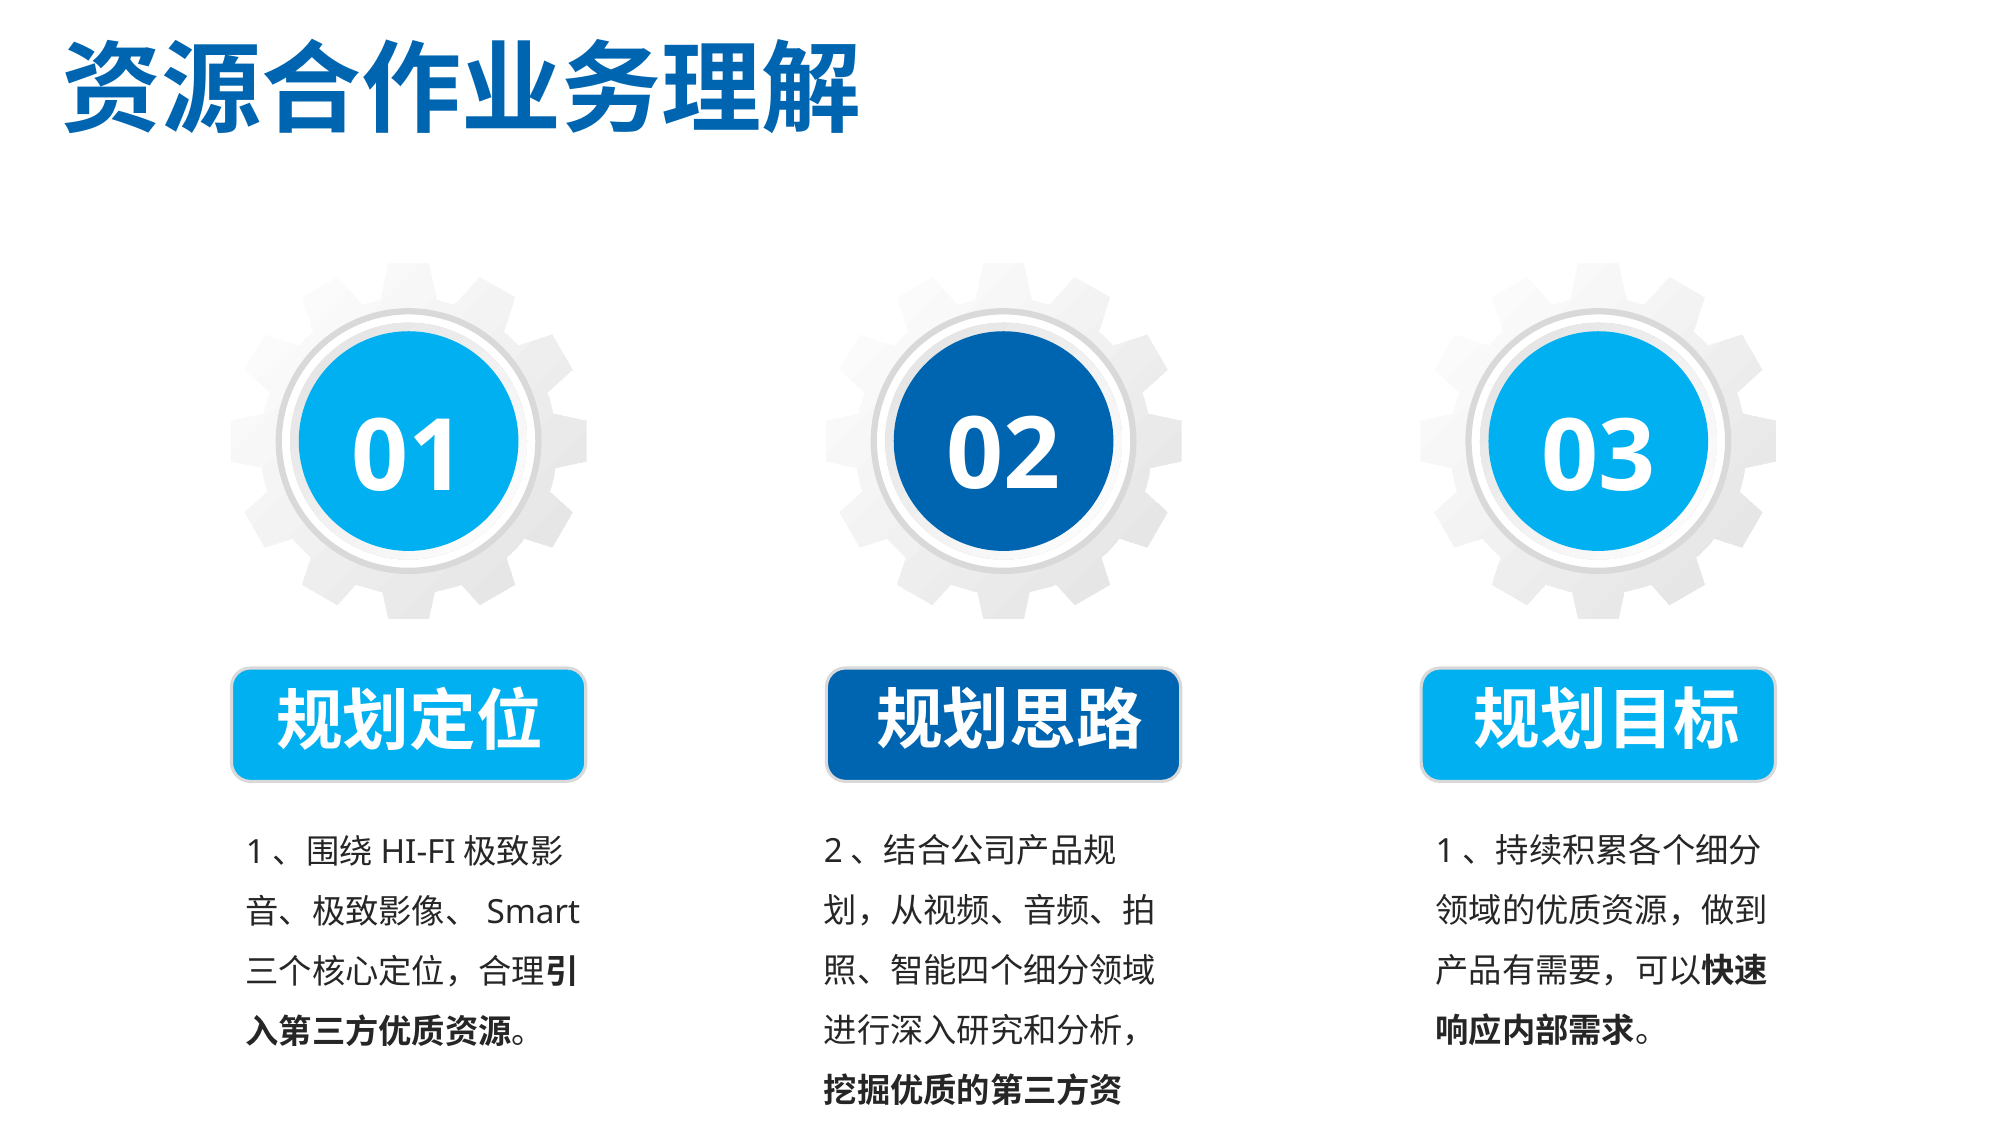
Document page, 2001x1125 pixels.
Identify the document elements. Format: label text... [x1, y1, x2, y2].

text_box [1506, 519, 1691, 562]
text_box [920, 516, 1087, 554]
text_box [824, 261, 1184, 621]
text_box 规划定位 [218, 645, 559, 770]
text_box [328, 519, 489, 554]
text_box 规划思路 [861, 669, 1181, 764]
text_box 1、持续积累各个细分领域的优质资源，做到产品有需要，可以快速响应内部需求。 [1420, 802, 1808, 1037]
text_box [871, 309, 1136, 573]
text_box [230, 665, 588, 784]
text_box 02 [909, 381, 1098, 516]
text_box [891, 329, 1116, 502]
text_box [229, 261, 589, 621]
text_box [316, 519, 501, 562]
text_box 03 [1504, 383, 1692, 519]
text_box [296, 329, 521, 502]
text_box [824, 665, 1183, 784]
text_box [883, 320, 1125, 562]
text_box [1517, 519, 1679, 554]
text_box [1418, 261, 1778, 621]
text_box 规划目标 [1458, 669, 1756, 764]
text_box [276, 309, 541, 573]
text_box [1477, 320, 1719, 517]
text_box [1466, 309, 1731, 573]
text_box 1、围绕HI-FI极致影音、极致影像、Smart三个核心定位，合理引入第三方优质资源。 [231, 802, 618, 1038]
text_box [1419, 665, 1778, 784]
text_box 01 [314, 383, 503, 519]
text_box [1486, 329, 1711, 503]
text_box 2、结合公司产品规划，从视频、音频、拍照、智能四个细分领域进行深入研究和分析，挖掘优质的第三方资源。 [809, 802, 1196, 1097]
text_box [288, 320, 530, 516]
text_box 资源合作业务理解 [46, 17, 877, 152]
